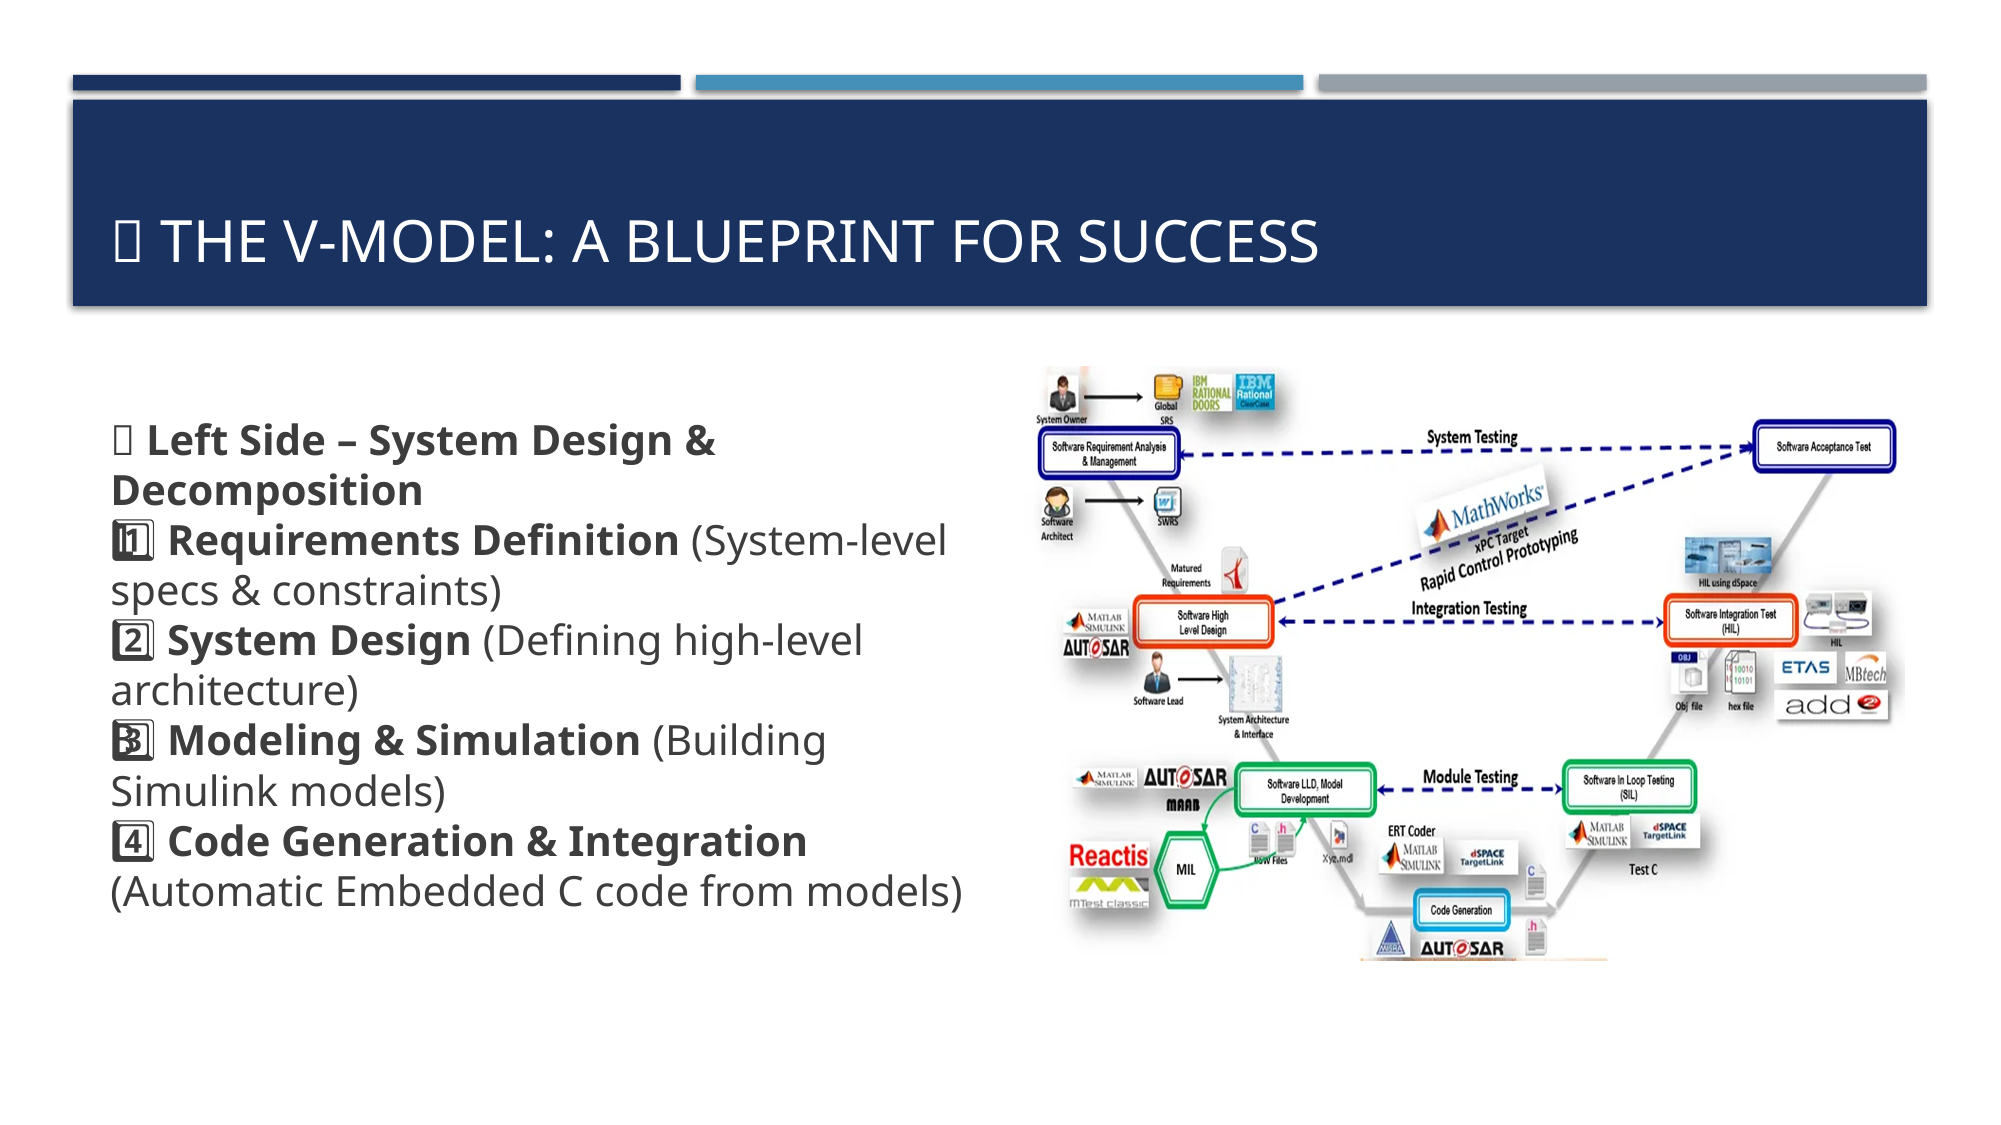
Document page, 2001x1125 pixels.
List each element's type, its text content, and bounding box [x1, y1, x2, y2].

title 🔹 The V-Model: A Blueprint for Success [95, 119, 1905, 282]
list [1014, 365, 1906, 962]
list 🔻 Left Side – System Design & Decomposition 1️⃣ Requirements Definition (System-level specs & constraints) 2️⃣ System Design (Defining high-level architecture) 3️⃣ Modeling & Simulation (Building Simulink models) 4️⃣ Code Generation & Integration (Automatic Embedded C code from models) [95, 366, 1011, 963]
